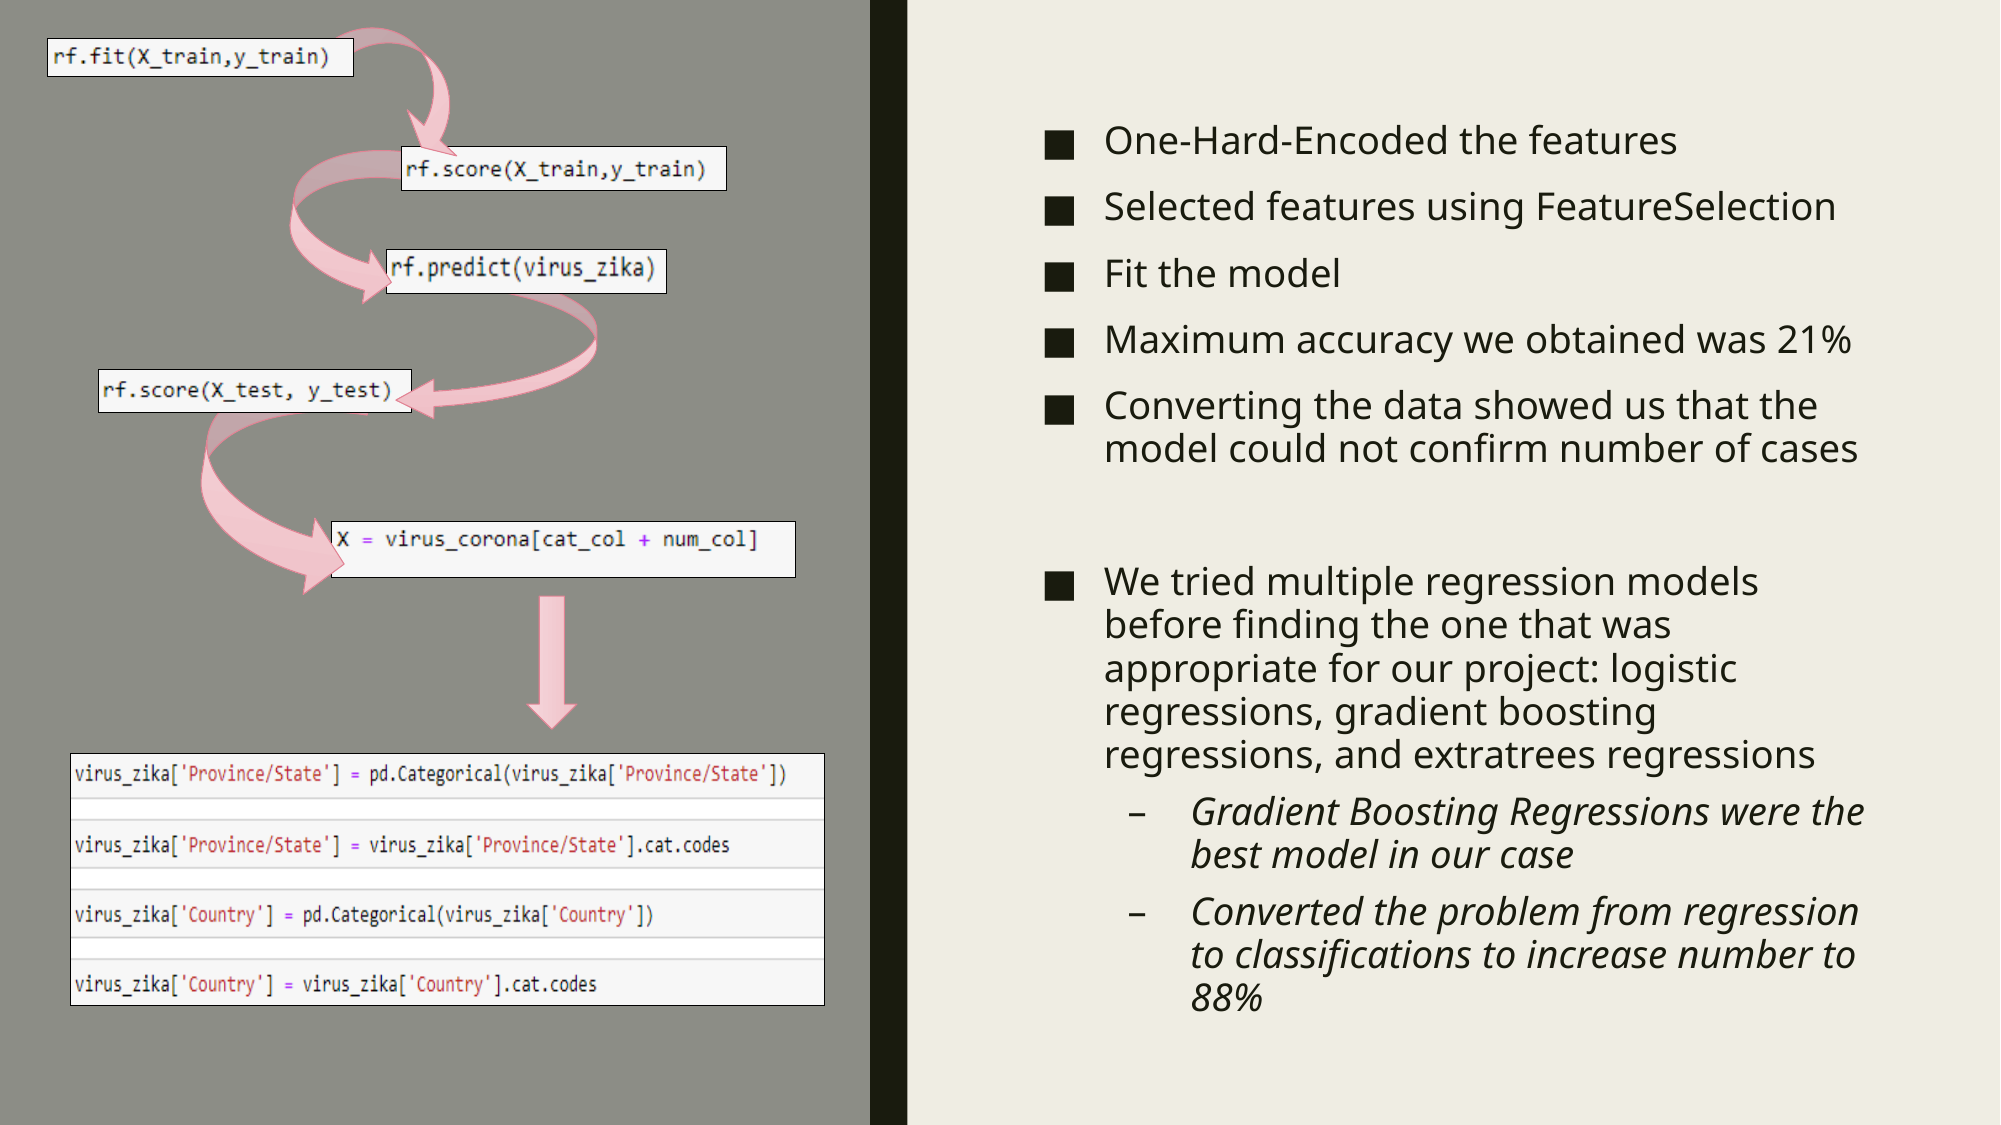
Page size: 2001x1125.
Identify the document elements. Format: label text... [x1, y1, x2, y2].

picture [70, 753, 825, 1006]
text_box [335, 27, 451, 146]
picture [47, 38, 354, 77]
text_box [289, 150, 401, 305]
list One-Hard-Encoded the features Selected features using FeatureSelection Fit the model Maximum accuracy we obtained was 21% Converting the data showed us that the model could not confirm number of cases We tried multiple regression models before finding the one that was appropriate for our project: logistic regressions, gradient boosting regressions, and extratrees regressions Gradient Boosting Regressions were the best model in our case Converted the problem from regression to classifications to increase number to 88% [1026, 112, 1882, 1041]
picture [98, 369, 412, 414]
picture [331, 521, 796, 578]
picture [401, 146, 727, 191]
picture [386, 249, 667, 294]
text_box [412, 294, 598, 420]
text_box [526, 595, 578, 730]
text_box [200, 414, 331, 595]
